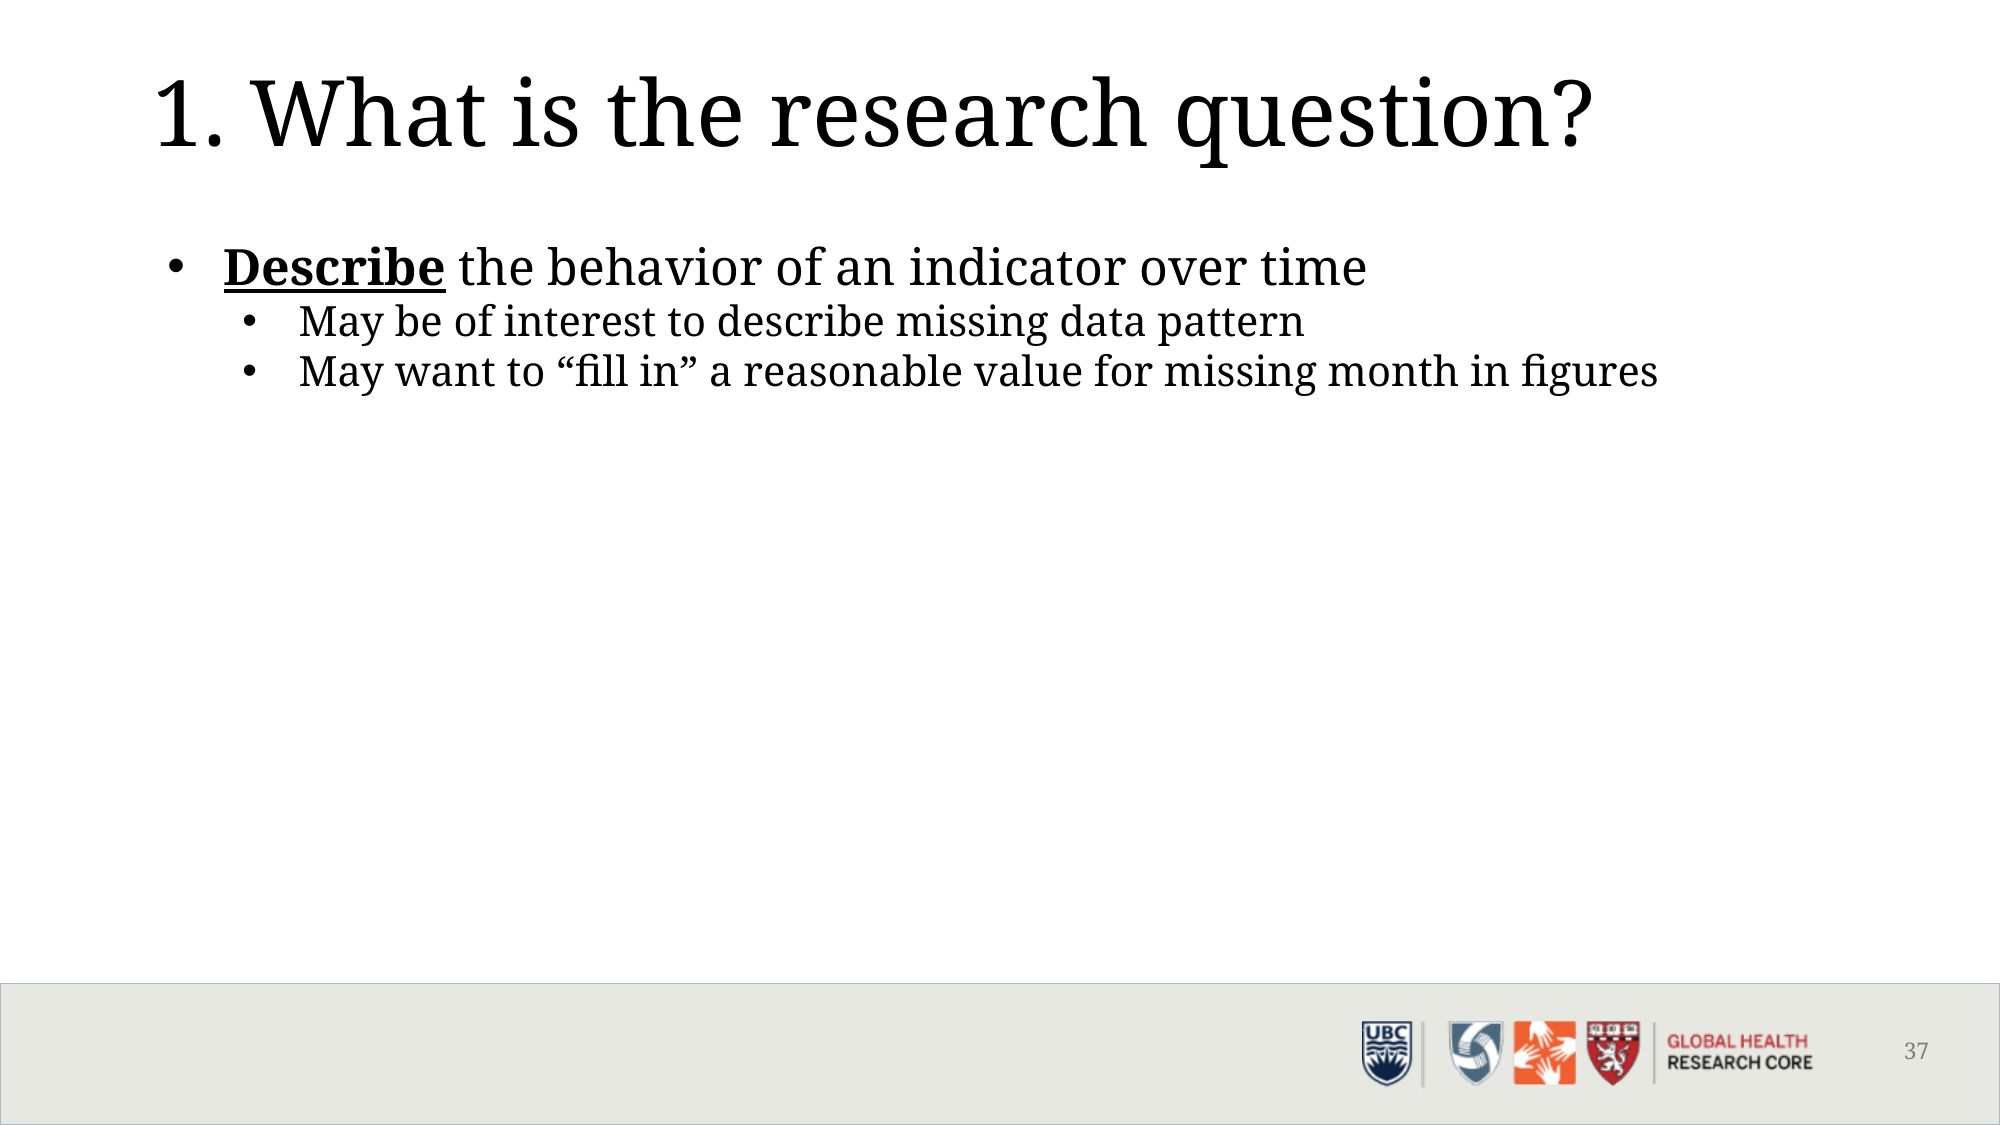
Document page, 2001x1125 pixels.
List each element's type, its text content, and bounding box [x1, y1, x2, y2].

text_box Describe the behavior of an indicator over time May be of interest to describe missing data pattern May want to “fill in” a reasonable value for missing month in figures [152, 227, 1897, 403]
text_box 1. What is the research question? [137, 59, 1863, 228]
picture [1362, 1021, 1859, 1114]
